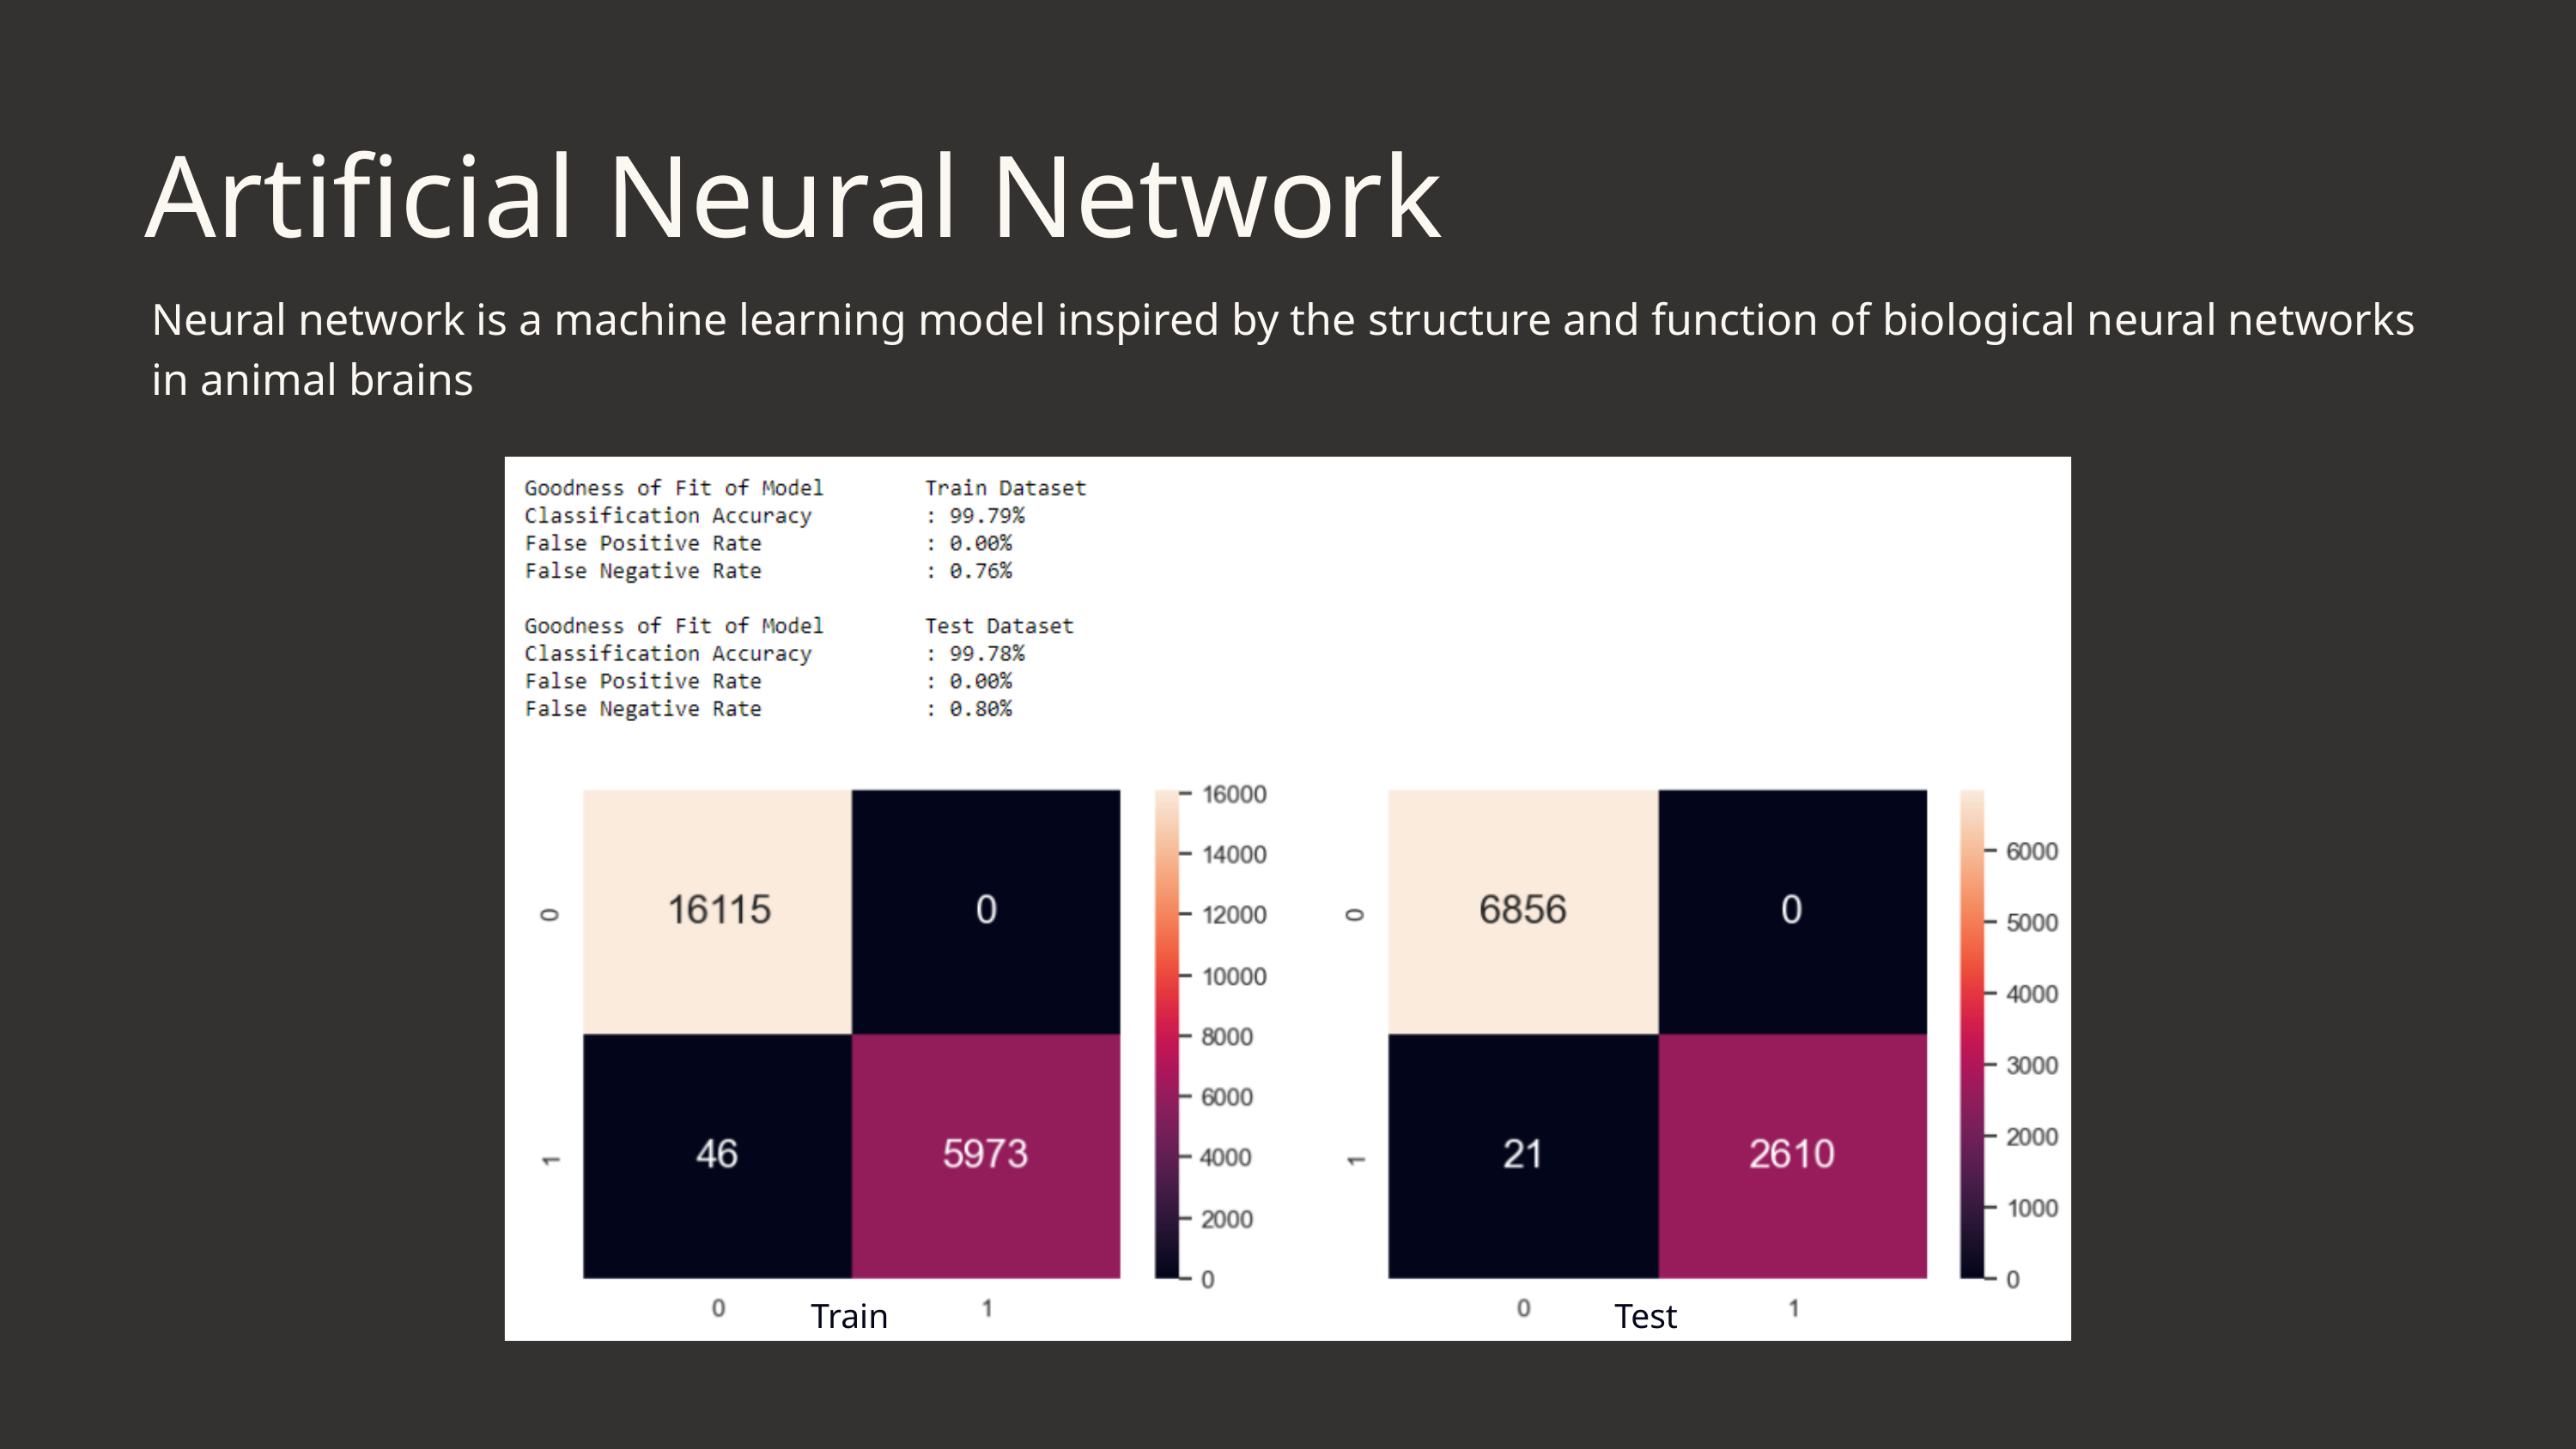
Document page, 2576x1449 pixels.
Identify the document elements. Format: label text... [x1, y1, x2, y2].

text_box Test [1614, 1294, 1737, 1336]
text_box Artificial Neural Network [144, 124, 1571, 260]
text_box Neural network is a machine learning model inspired by the structure and function of biological neural networks in animal brains [151, 283, 2439, 404]
text_box Train [811, 1294, 933, 1336]
text_box [504, 457, 2072, 1341]
